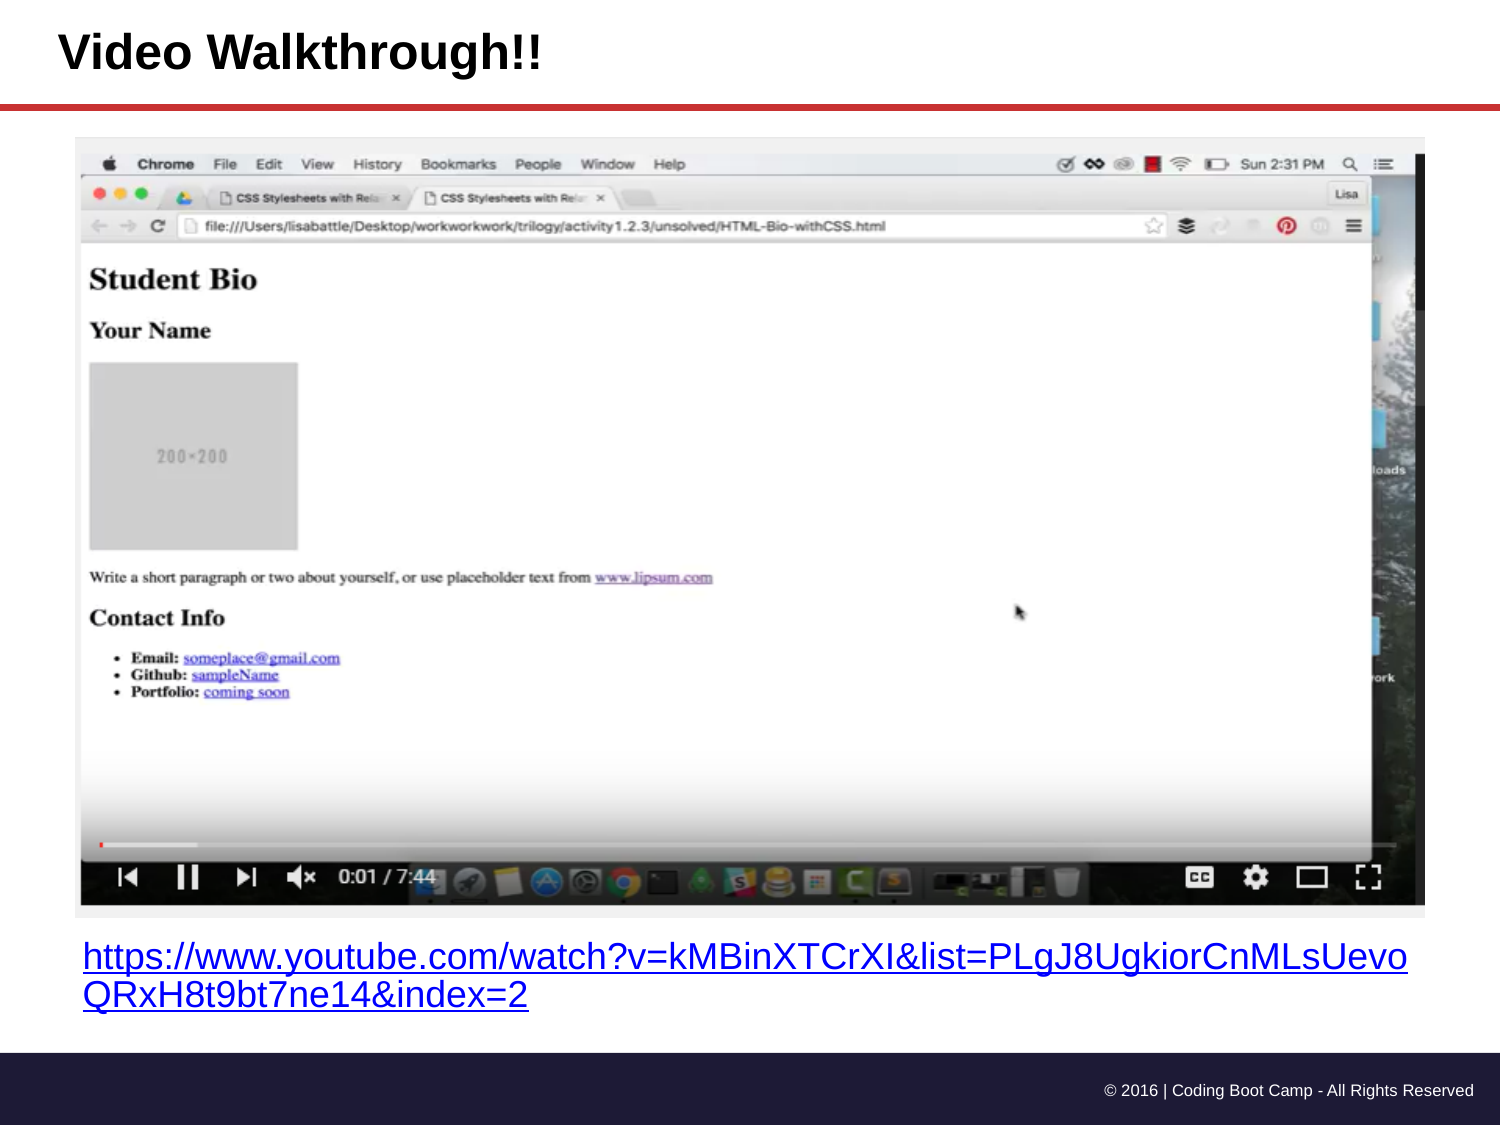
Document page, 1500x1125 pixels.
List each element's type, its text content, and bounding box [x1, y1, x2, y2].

text_box https://www.youtube.com/watch?v=kMBinXTCrXI&list=PLgJ8UgkiorCnMLsUevoQRxH8t9bt7ne14&index=2 [74, 924, 1425, 985]
title Video Walkthrough!! [49, 0, 948, 108]
picture [74, 137, 1426, 918]
